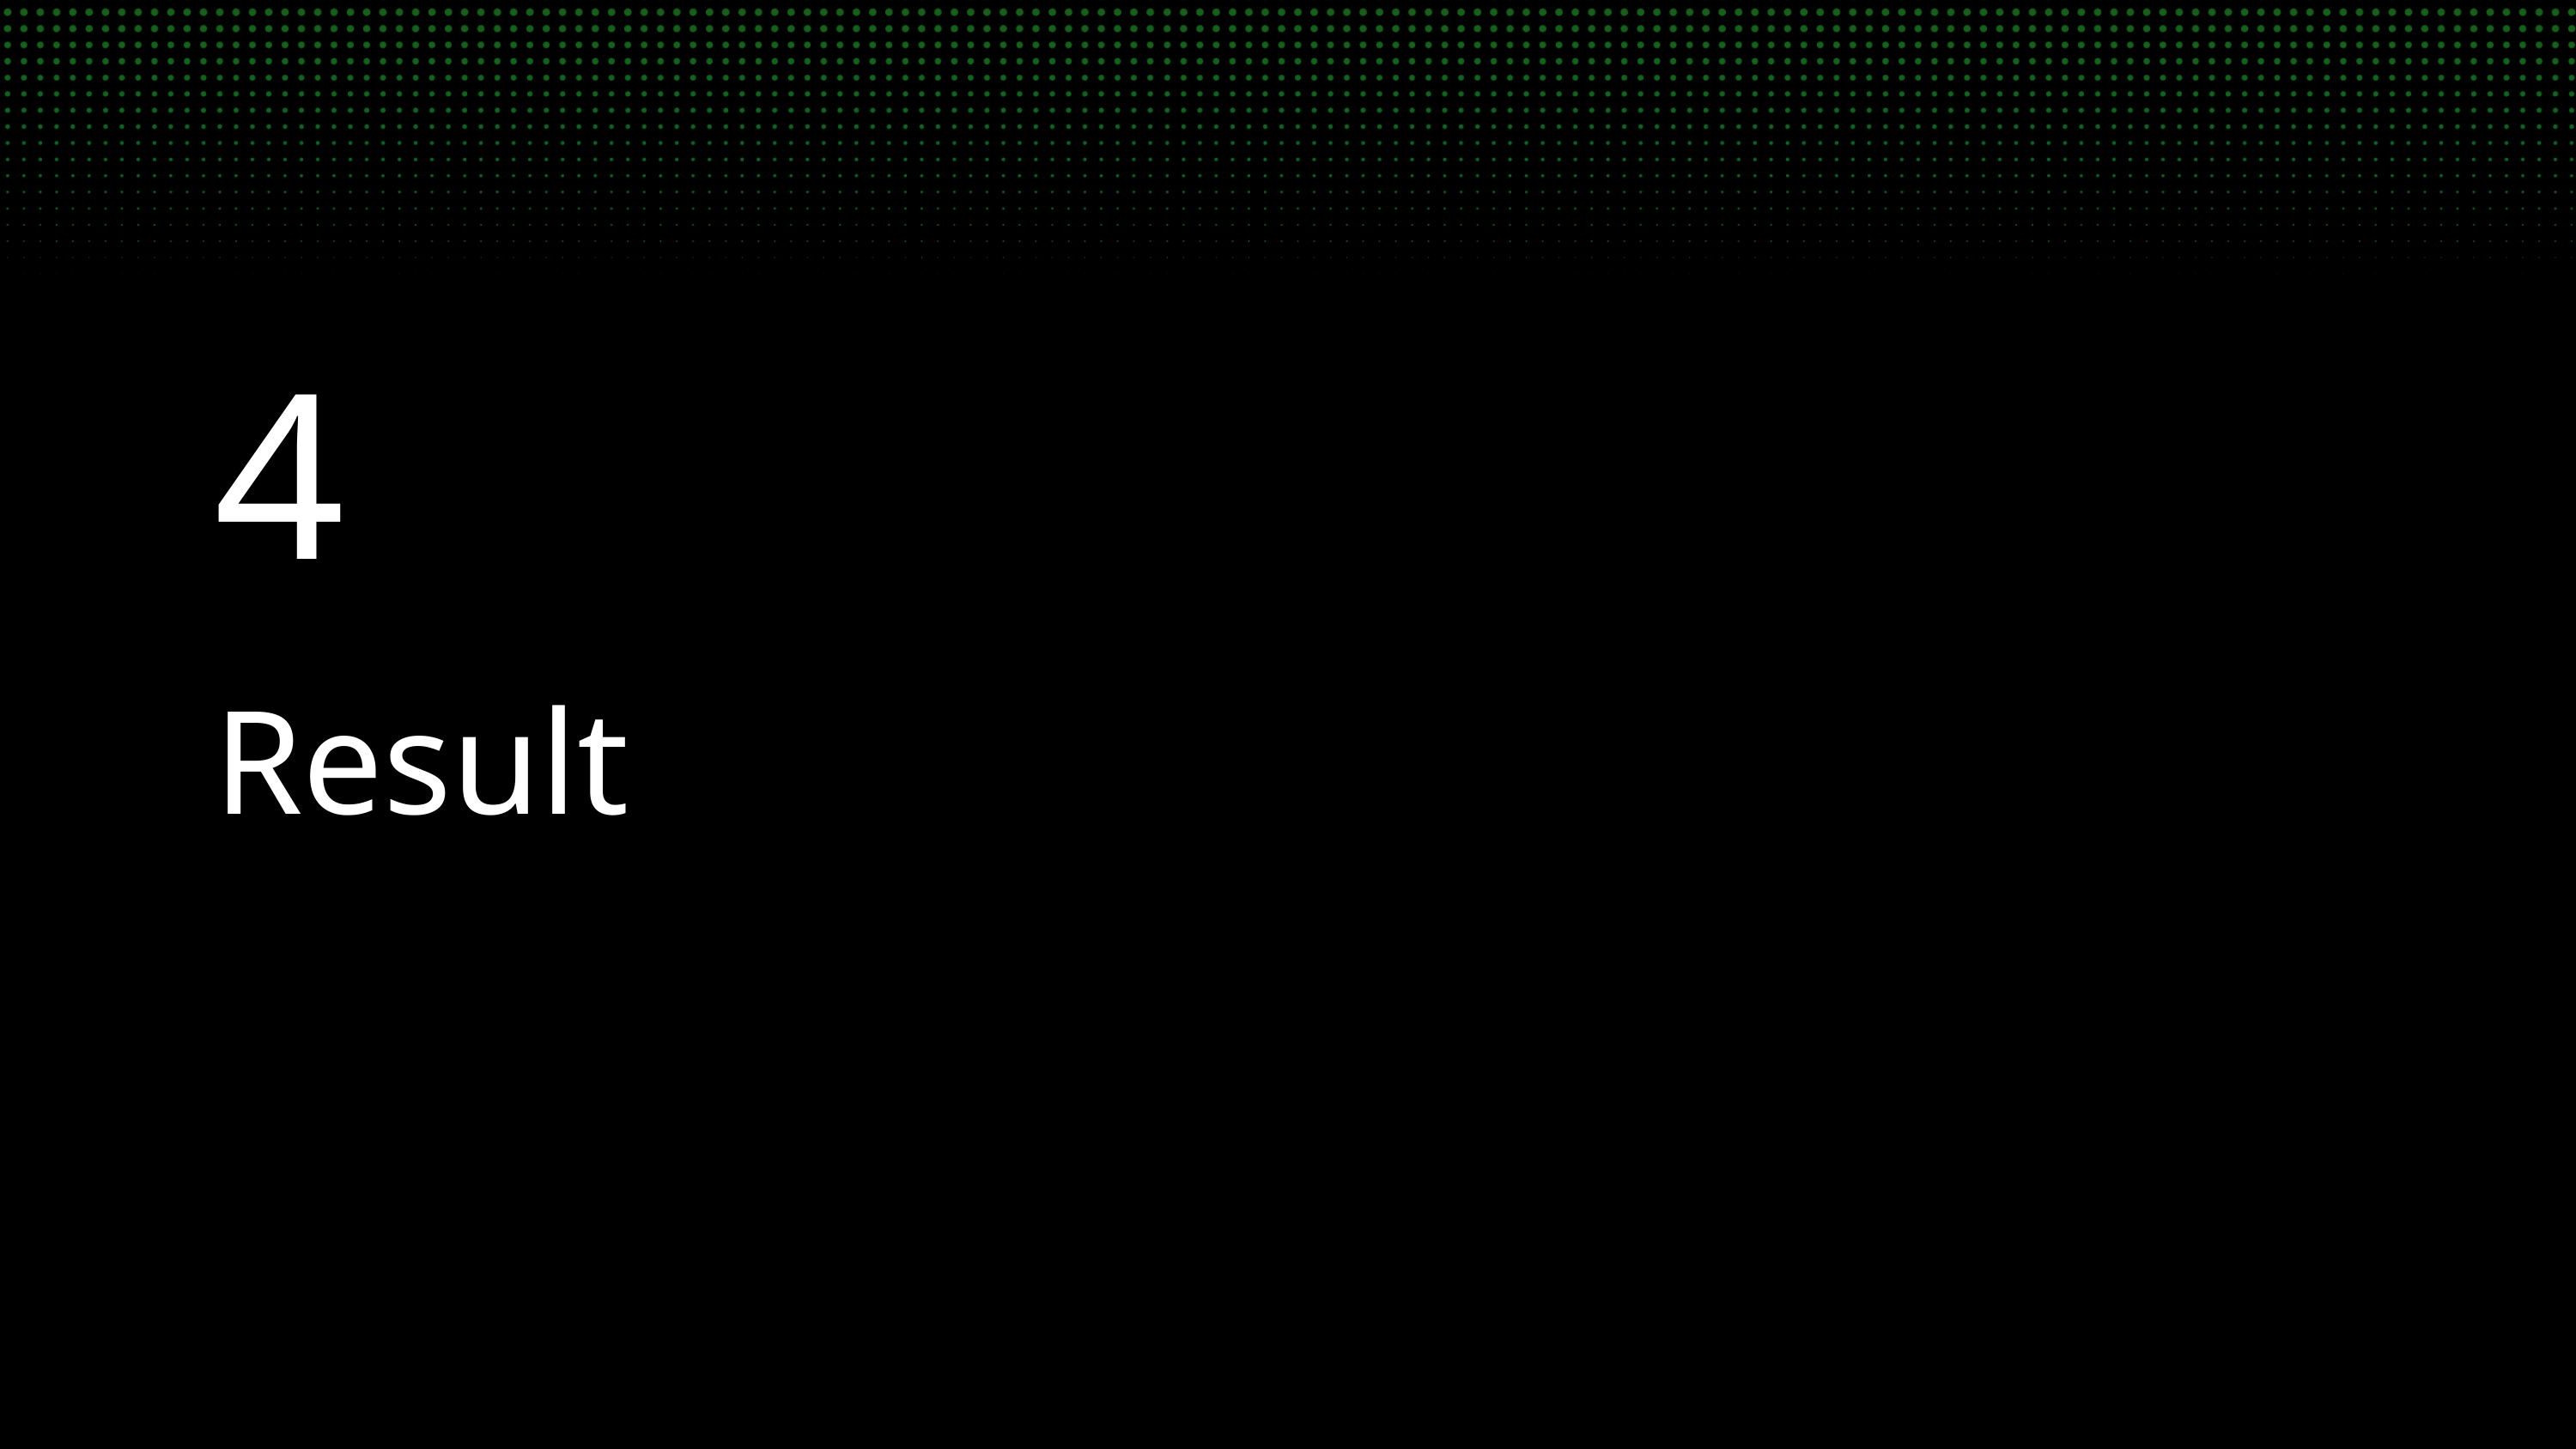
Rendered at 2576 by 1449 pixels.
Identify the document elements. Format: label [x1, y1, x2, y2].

text_box [213, 330, 1502, 824]
picture [0, 0, 2576, 290]
